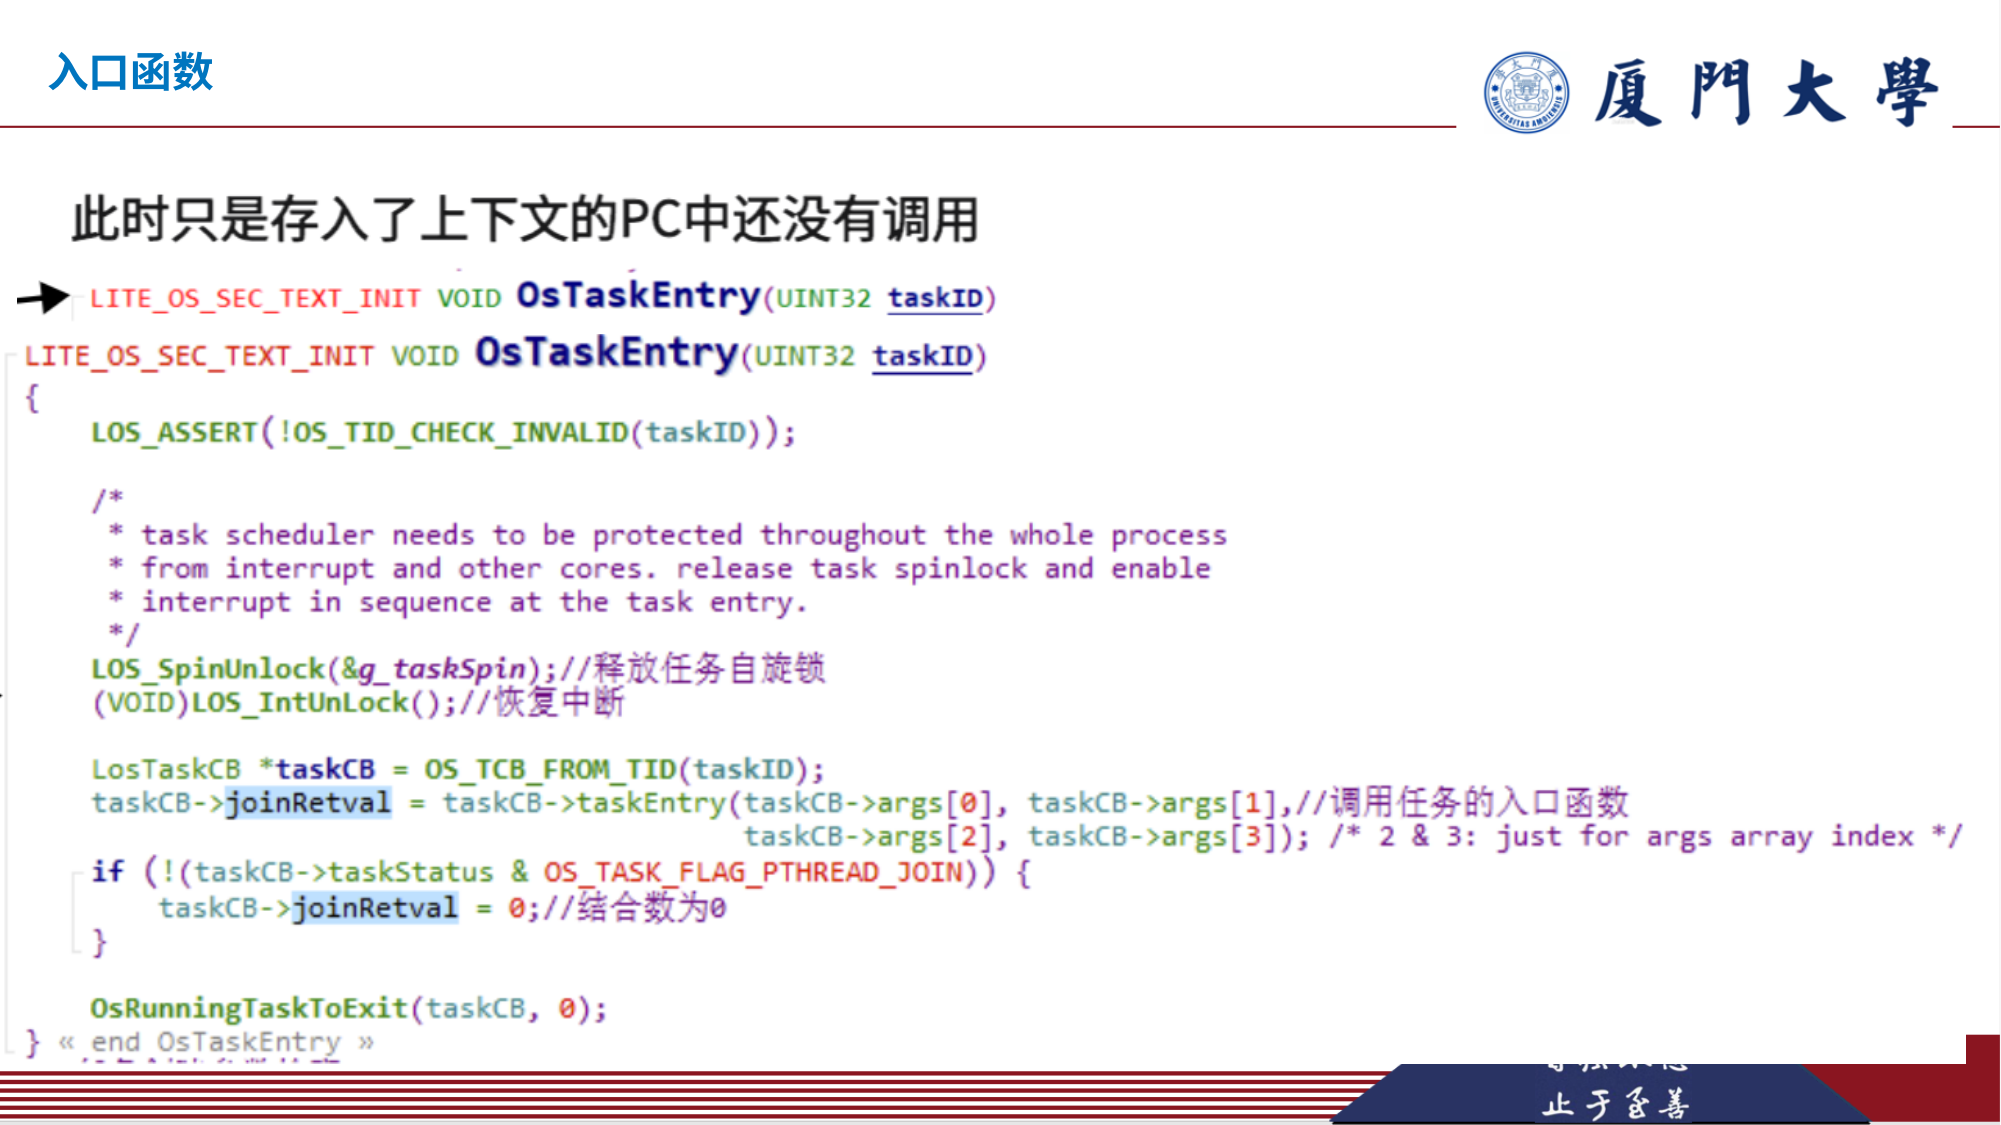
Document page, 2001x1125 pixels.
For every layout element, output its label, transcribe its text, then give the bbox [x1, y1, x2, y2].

picture [0, 0, 2001, 1125]
list 入口函数 [32, 38, 457, 97]
